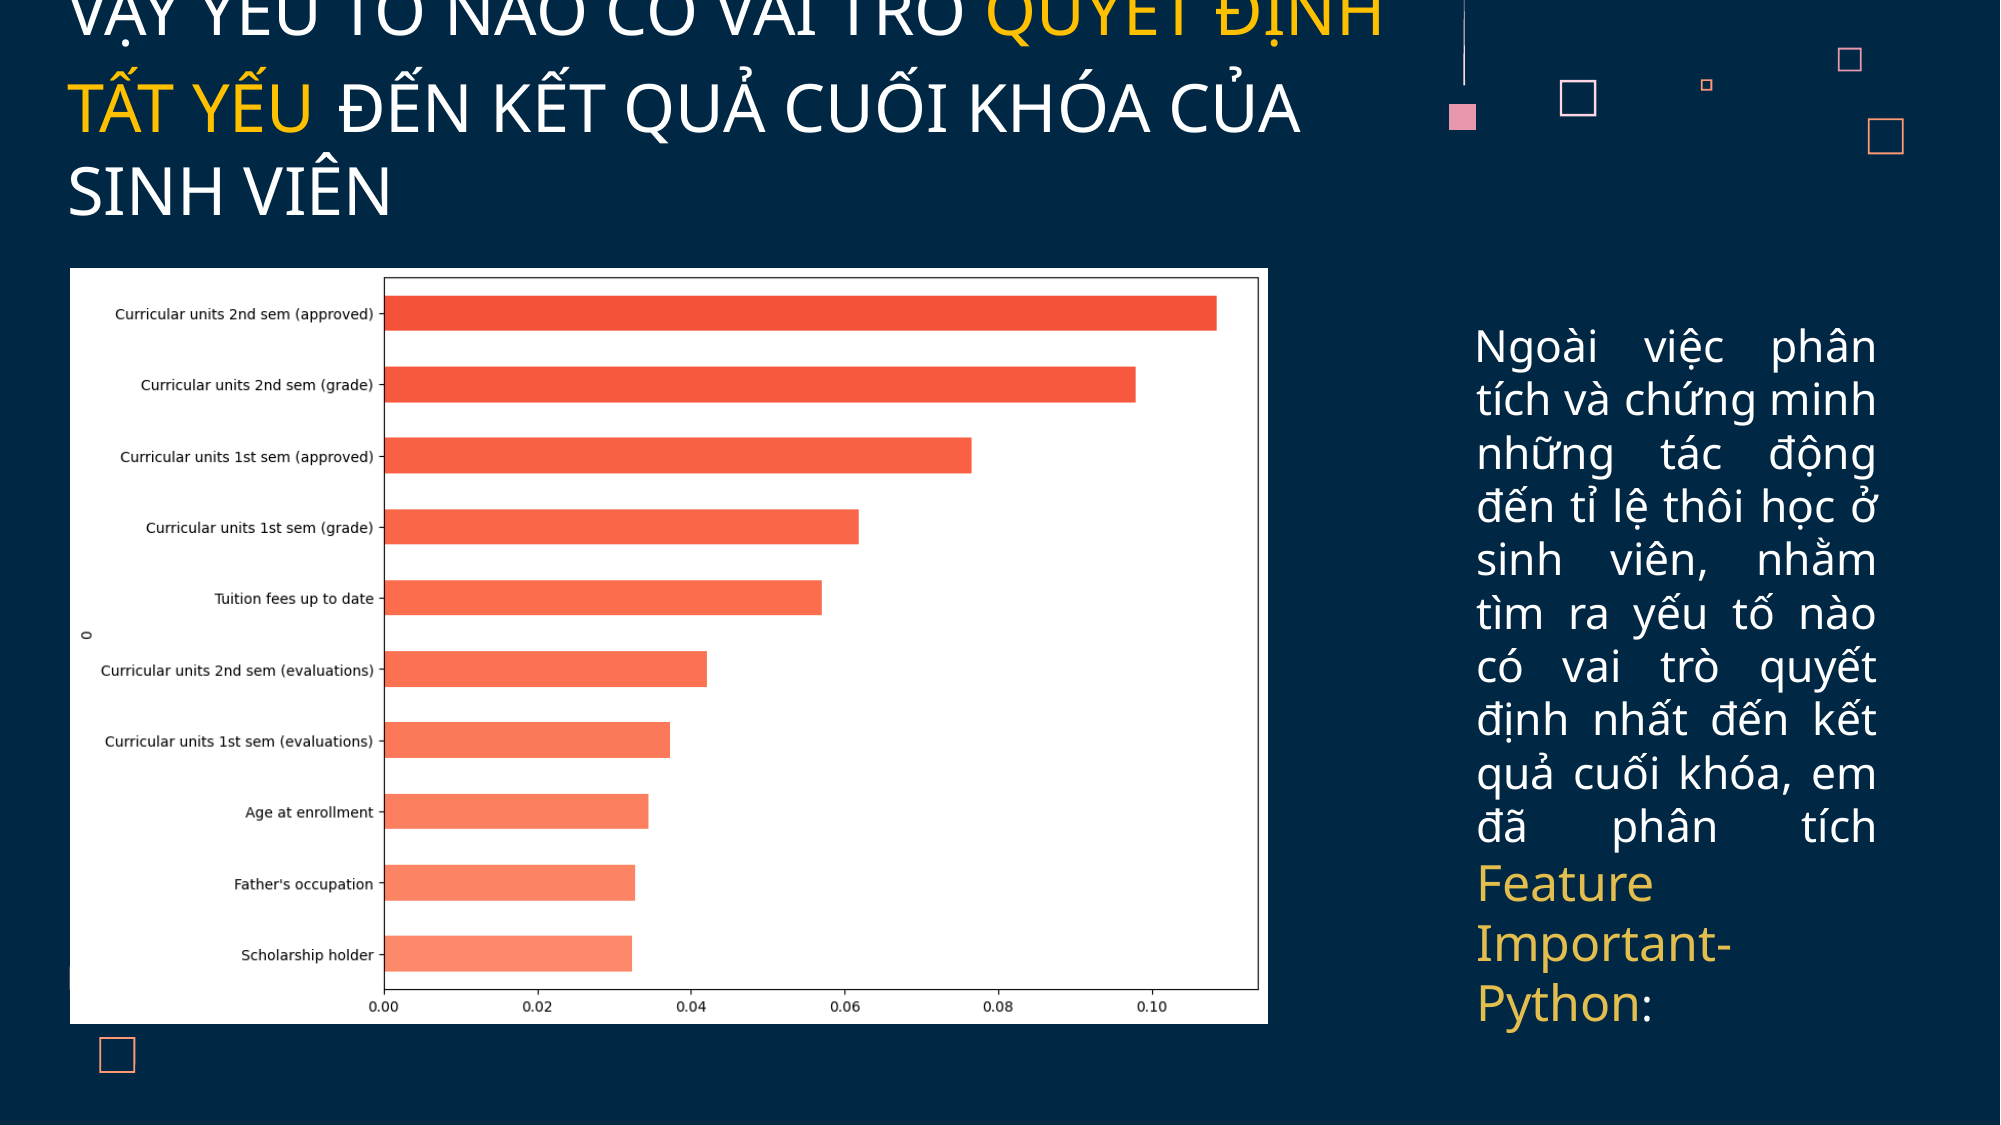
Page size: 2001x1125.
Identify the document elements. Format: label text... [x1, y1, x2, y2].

picture [69, 268, 1268, 1024]
title VẬY YẾU TỐ NÀO CÓ VAI TRÒ QUYẾT ĐỊNH TẤT YẾU ĐẾN KẾT QUẢ CUỐI KHÓA CỦA SINH VIÊN [52, 119, 1407, 245]
subtitle Ngoài việc phân tích và chứng minh những tác động đến tỉ lệ thôi học ở sinh viên, nhằm tìm ra yếu tố nào có vai trò quyết định nhất đến kết quả cuối khóa, em đã phân tích Feature Important- Python: [1385, 303, 1894, 509]
